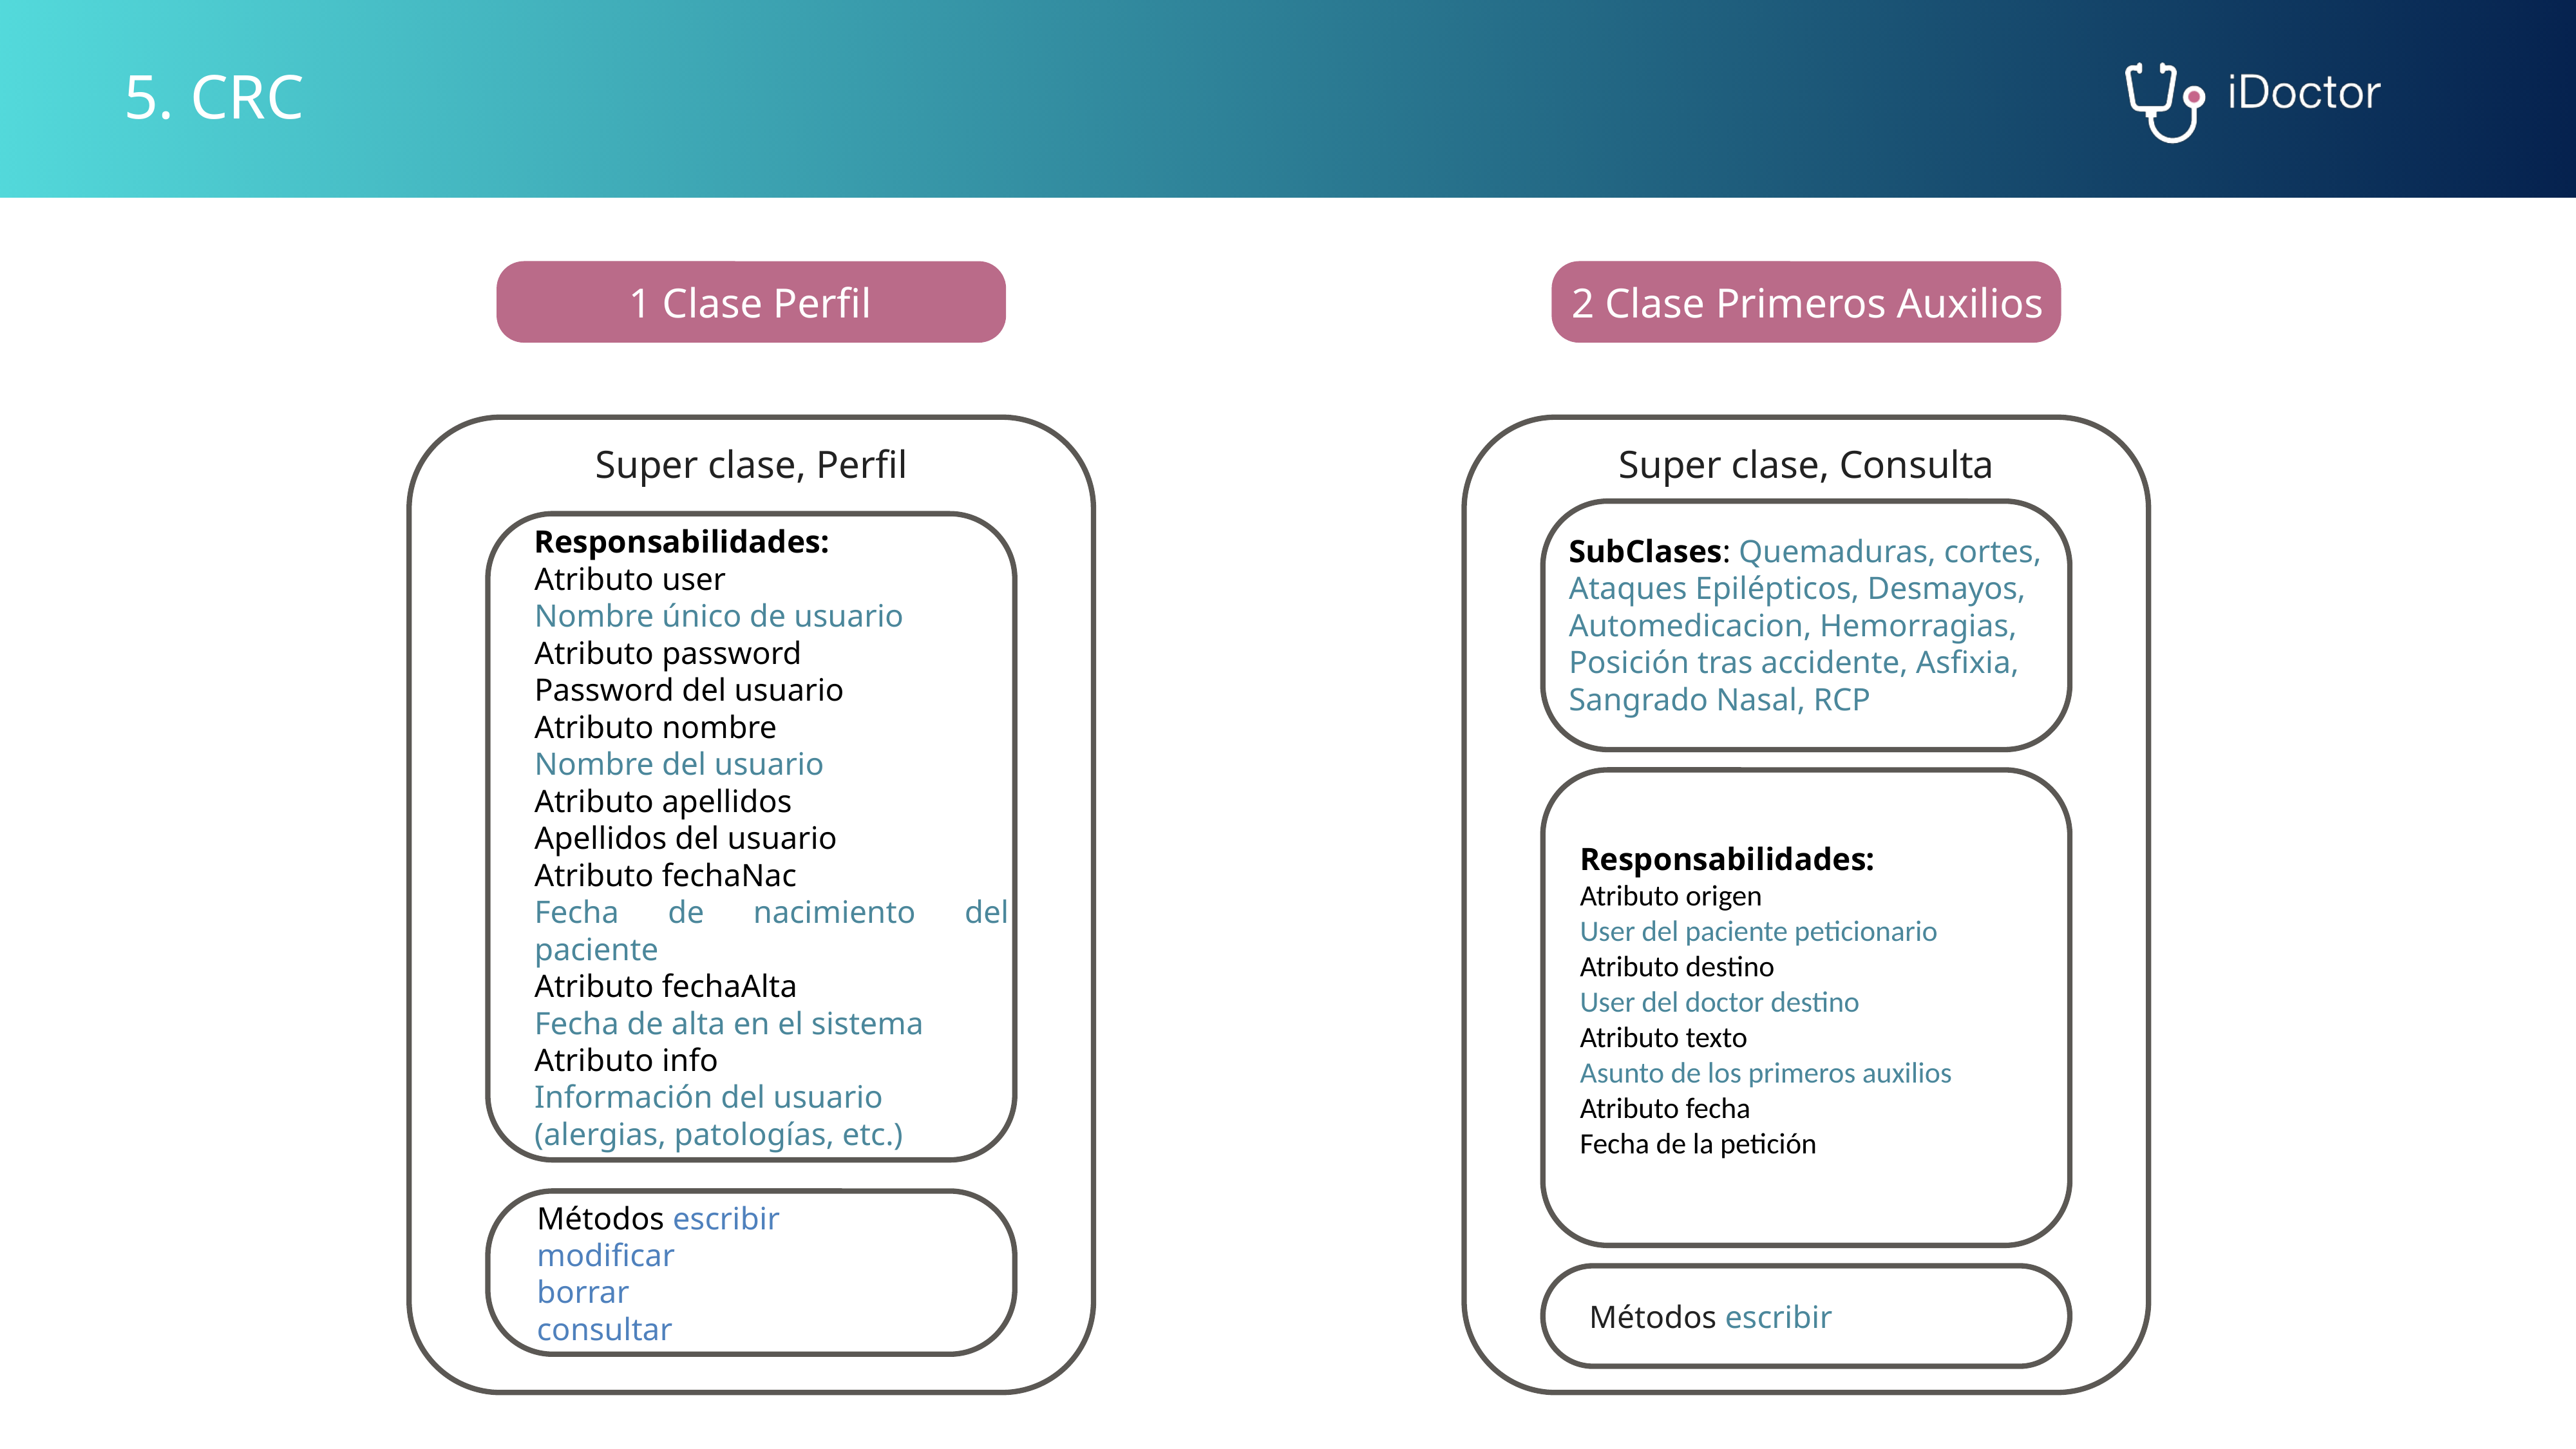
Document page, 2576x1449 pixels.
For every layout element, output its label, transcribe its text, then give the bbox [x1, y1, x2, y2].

text_box [497, 261, 1007, 343]
text_box [1551, 261, 2061, 343]
text_box [534, 513, 969, 516]
text_box Responsabilidades: Atributo origen User del paciente peticionario Atributo destino User del doctor destino Atributo texto Asunto de los primeros auxilios Atributo fecha Fecha de la petición [1575, 834, 2038, 1166]
text_box [488, 1195, 531, 1351]
text_box [1542, 1265, 2070, 1367]
text_box Super clase, Consulta [1613, 435, 2000, 491]
text_box Super clase, Perfil [589, 435, 913, 491]
text_box [1542, 770, 2070, 1245]
text_box Responsabilidades: Atributo user Nombre único de usuario Atributo password Password del usuario Atributo nombre Nombre del usuario Atributo apellidos Apellidos del usuario Atributo fechaNac Fecha de nacimiento del paciente Atributo fechaAlta Fecha de alta en el sistema Atributo info Información del usuario (alergias, patologías, etc.) [529, 516, 1015, 1157]
picture [0, 0, 2576, 198]
text_box [409, 417, 1094, 1393]
text_box Métodos escribir [1584, 1292, 1839, 1340]
text_box [488, 518, 529, 1155]
text_box SubClases: Quemaduras, cortes, Ataques Epilépticos, Desmayos, Automedicacion, Hemorragias, Posición tras accidente, Asfixia, Sangrado Nasal, RCP [1563, 526, 2050, 722]
text_box 2 Clase Primeros Auxilios [1566, 272, 2052, 332]
text_box [1542, 501, 2070, 750]
text_box Métodos escribir modificar borrar consultar [531, 1193, 787, 1352]
text_box [534, 1157, 969, 1160]
text_box [1464, 417, 2149, 1393]
text_box [537, 1191, 1015, 1354]
text_box 1 Clase Perfil [623, 272, 879, 332]
